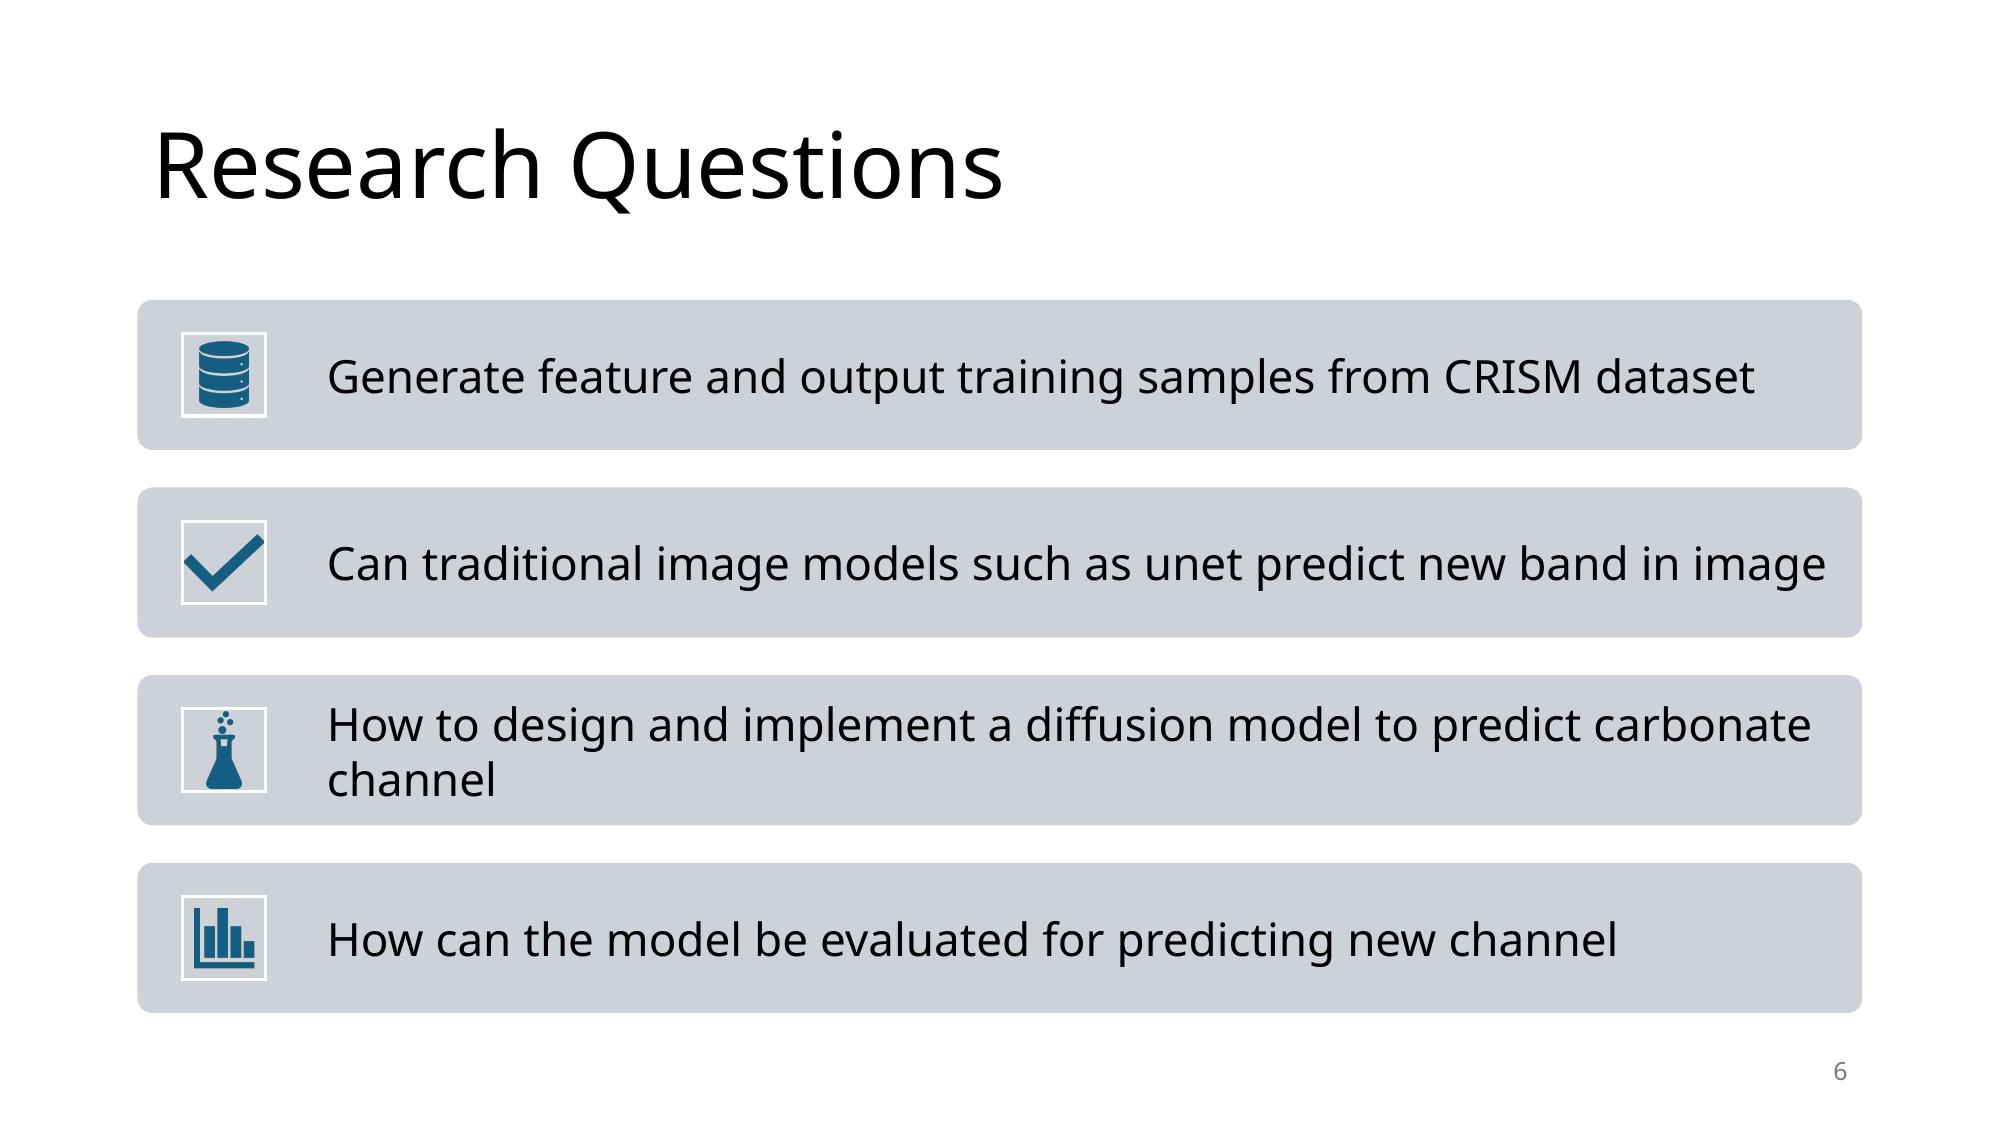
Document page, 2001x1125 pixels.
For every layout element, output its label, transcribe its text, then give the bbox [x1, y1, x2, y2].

slide_number 6 [1412, 1042, 1863, 1103]
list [136, 298, 1863, 1014]
title Research Questions [137, 59, 1863, 278]
